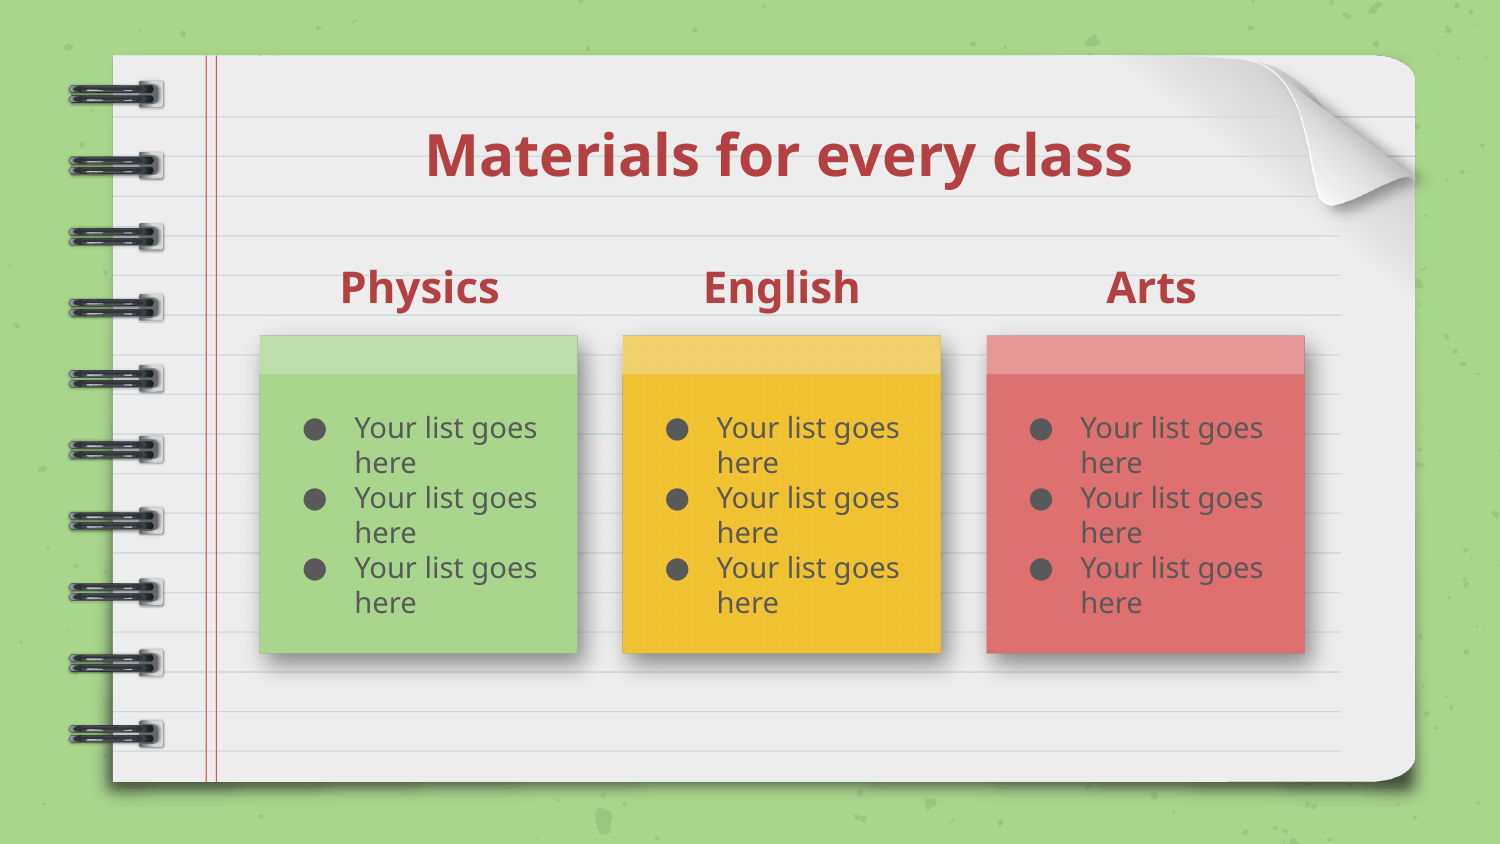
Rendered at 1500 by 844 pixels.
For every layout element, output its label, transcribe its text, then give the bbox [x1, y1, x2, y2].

text_box English [654, 257, 910, 311]
picture [63, 22, 1437, 822]
title Materials for every class [292, 116, 1266, 217]
text_box Arts [1024, 257, 1280, 311]
text_box Physics [292, 257, 548, 311]
